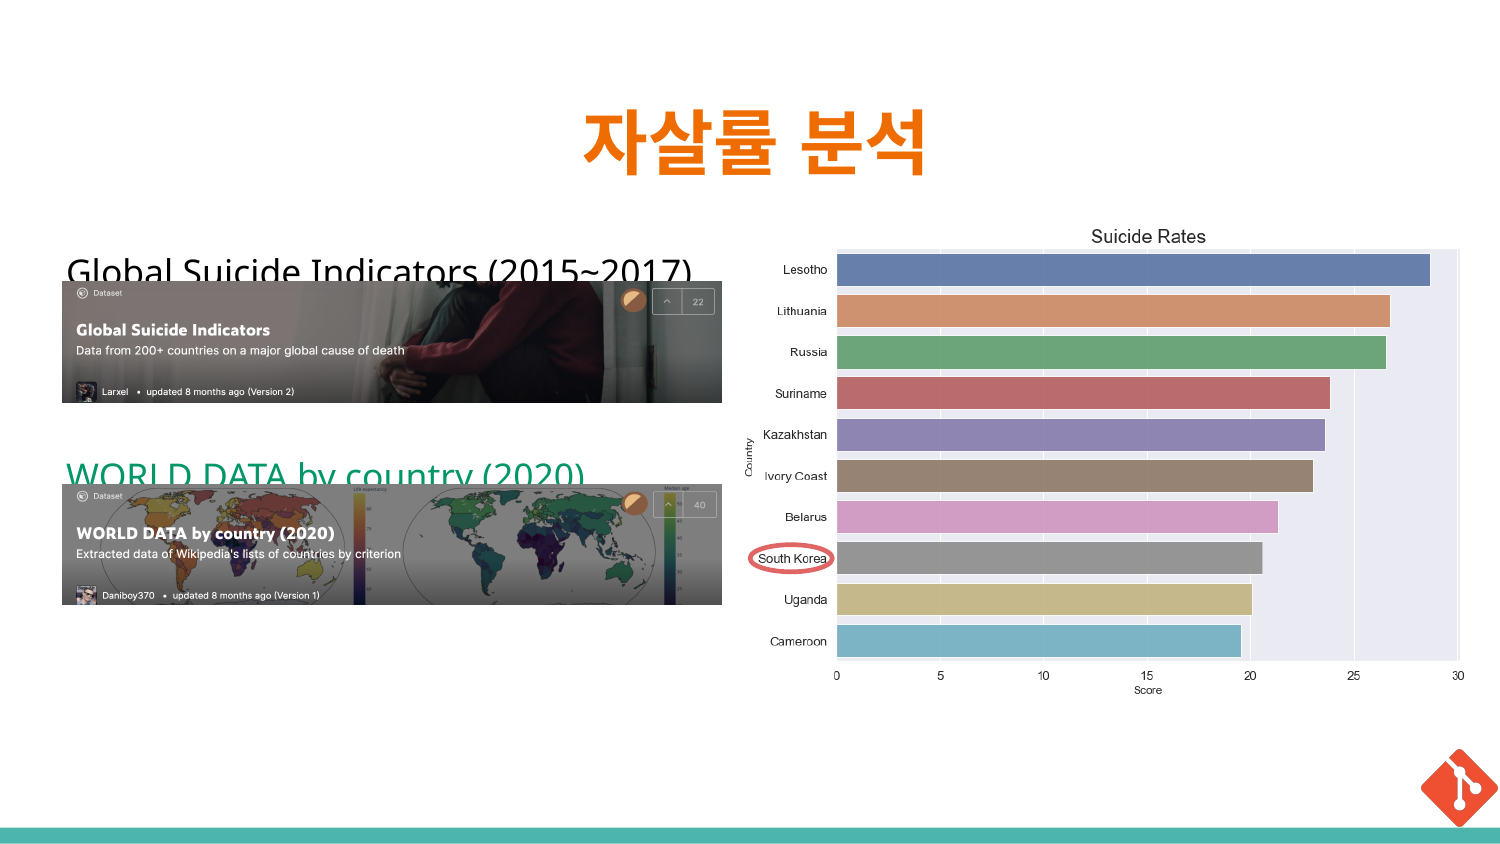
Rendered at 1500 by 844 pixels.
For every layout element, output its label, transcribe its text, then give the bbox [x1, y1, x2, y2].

picture [1418, 747, 1500, 829]
picture [61, 484, 723, 606]
title 자살률 분석 [57, 83, 1456, 200]
picture [61, 280, 723, 404]
picture [737, 222, 1470, 701]
list Global Suicide Indicators (2015~2017) WORLD DATA by country (2020) [51, 222, 711, 689]
